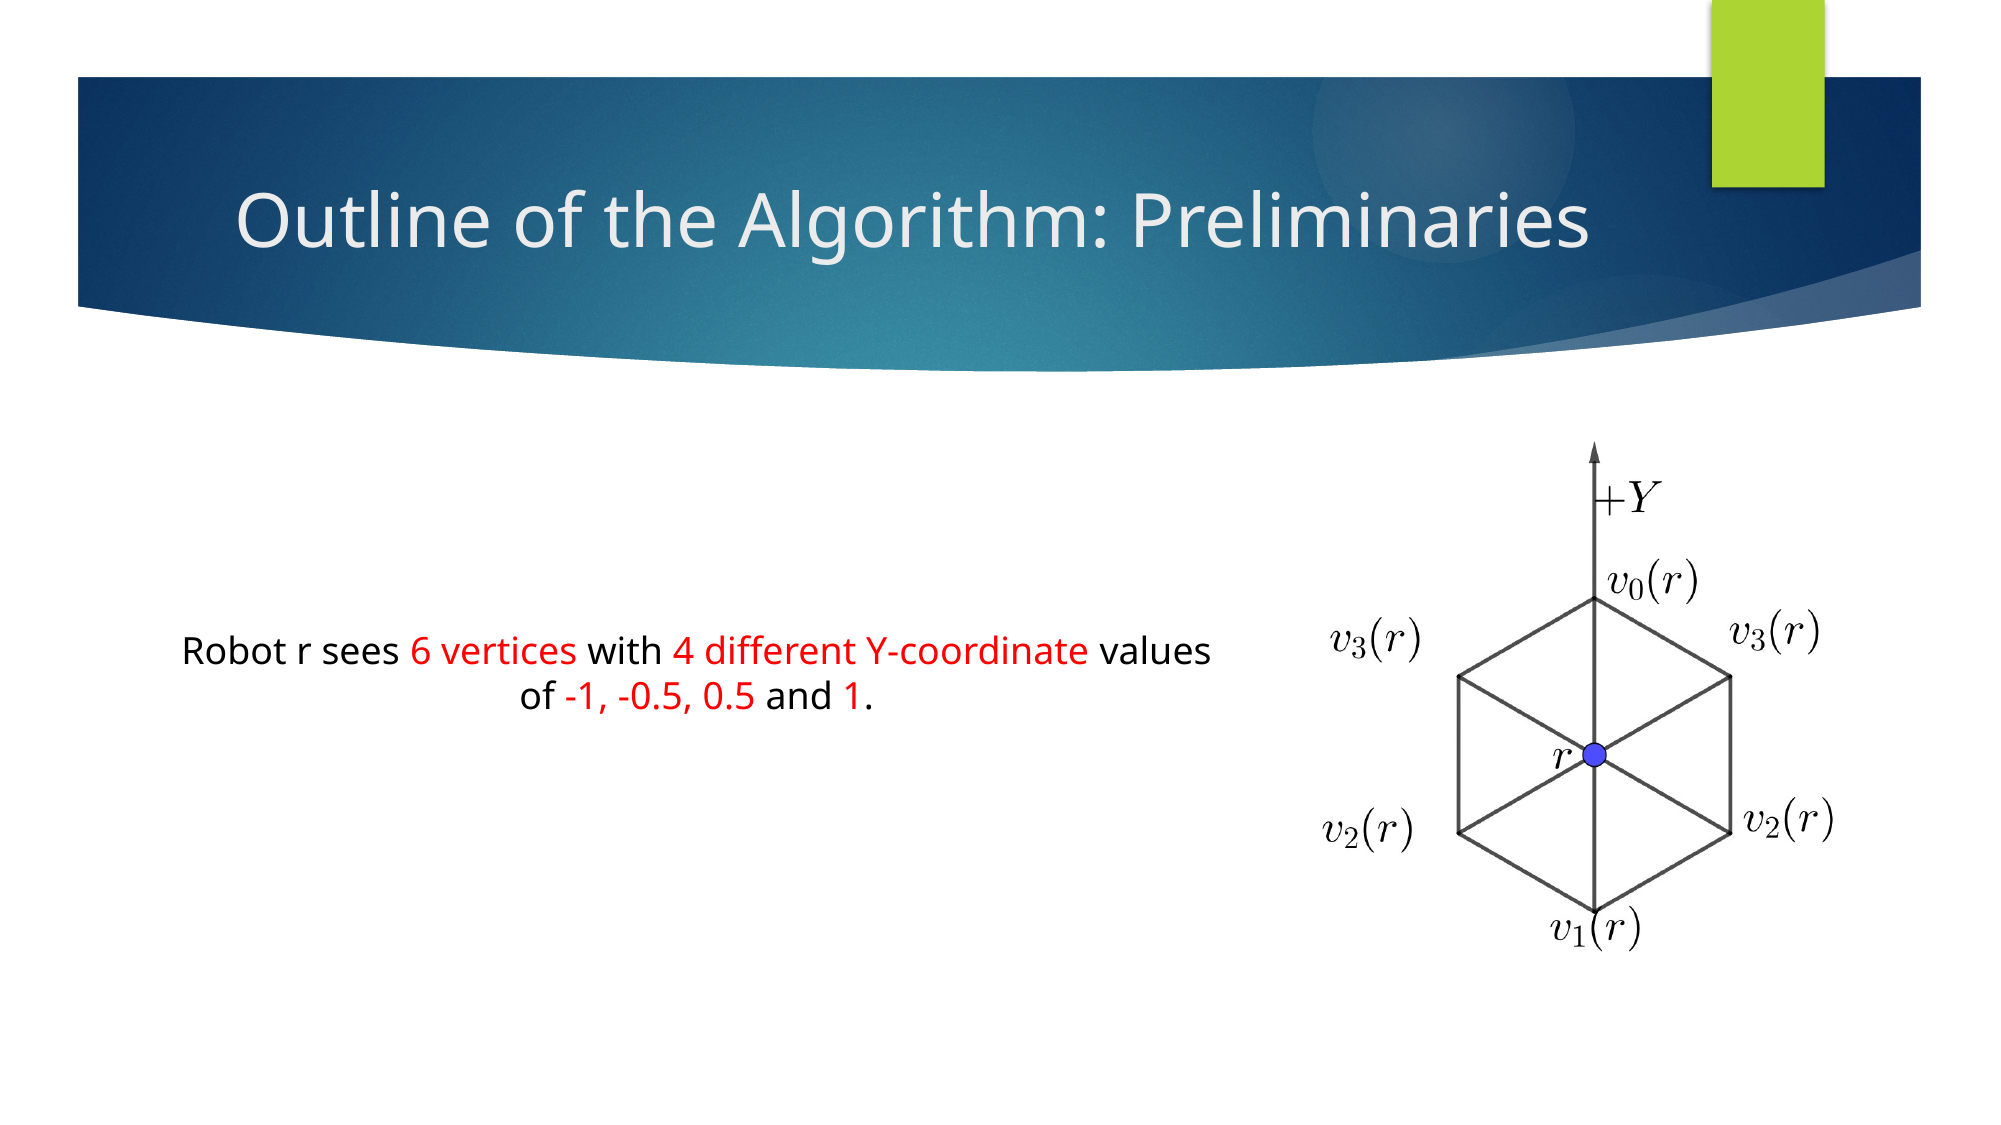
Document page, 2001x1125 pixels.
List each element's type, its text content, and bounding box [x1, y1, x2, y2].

text_box Robot r sees 6 vertices with 4 different Y-coordinate values of -1, -0.5, 0.5 and 1. [145, 619, 1248, 769]
picture [1314, 424, 1855, 966]
title Outline of the Algorithm: Preliminaries [189, 159, 1638, 276]
